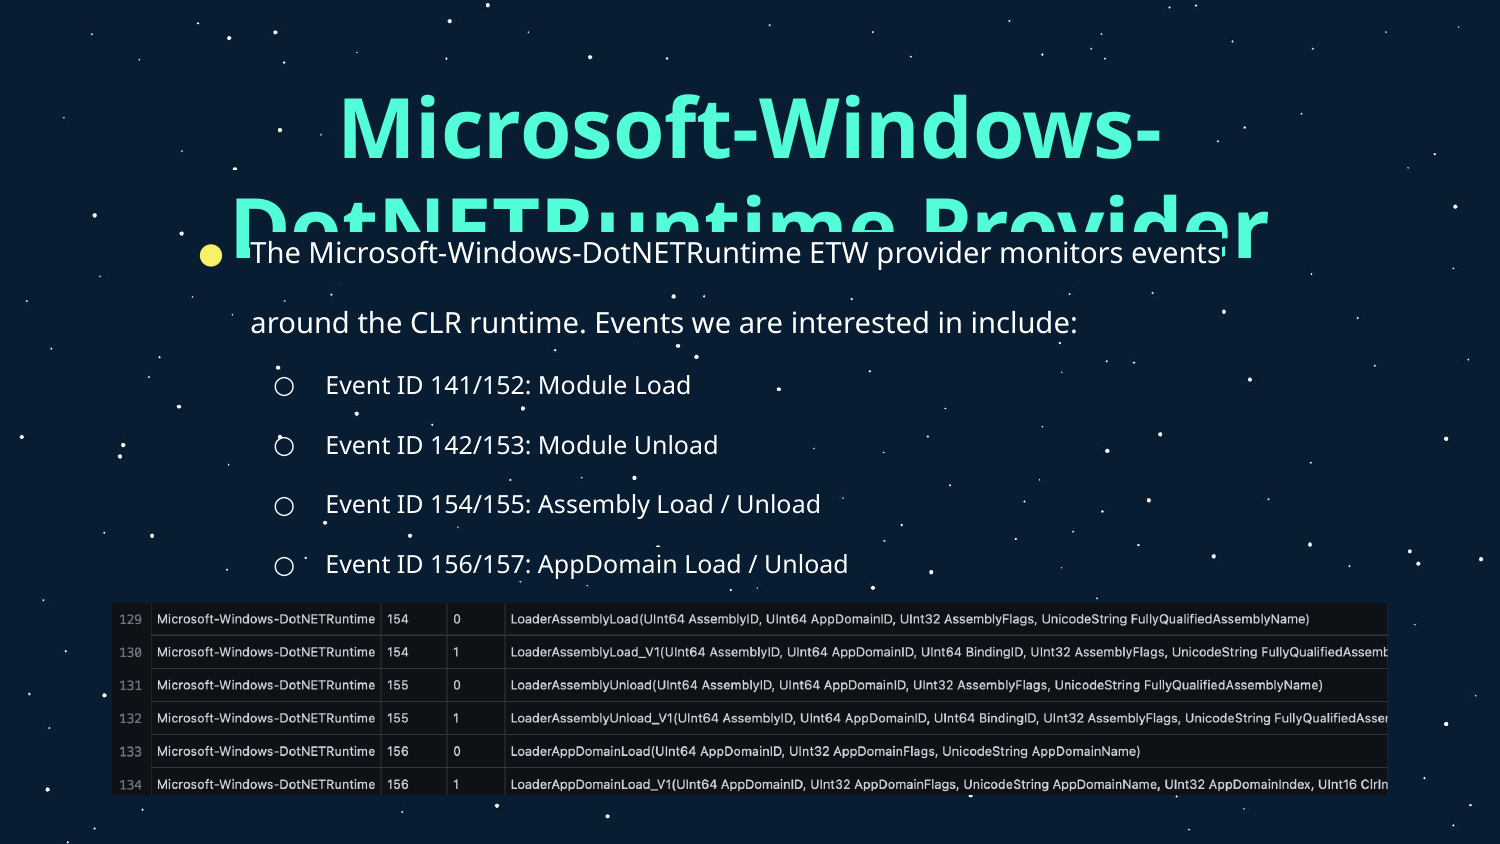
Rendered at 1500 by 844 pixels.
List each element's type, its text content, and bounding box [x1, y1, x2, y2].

picture [0, 0, 1500, 844]
text_box The Microsoft-Windows-DotNETRuntime ETW provider monitors events around the CLR runtime. Events we are interested in include: Event ID 141/152: Module Load Event ID 142/153: Module Unload Event ID 154/155: Assembly Load / Unload Event ID 156/157: AppDomain Load / Unload [160, 184, 1340, 601]
title Microsoft-Windows-DotNETRuntime Provider [118, 60, 1382, 155]
